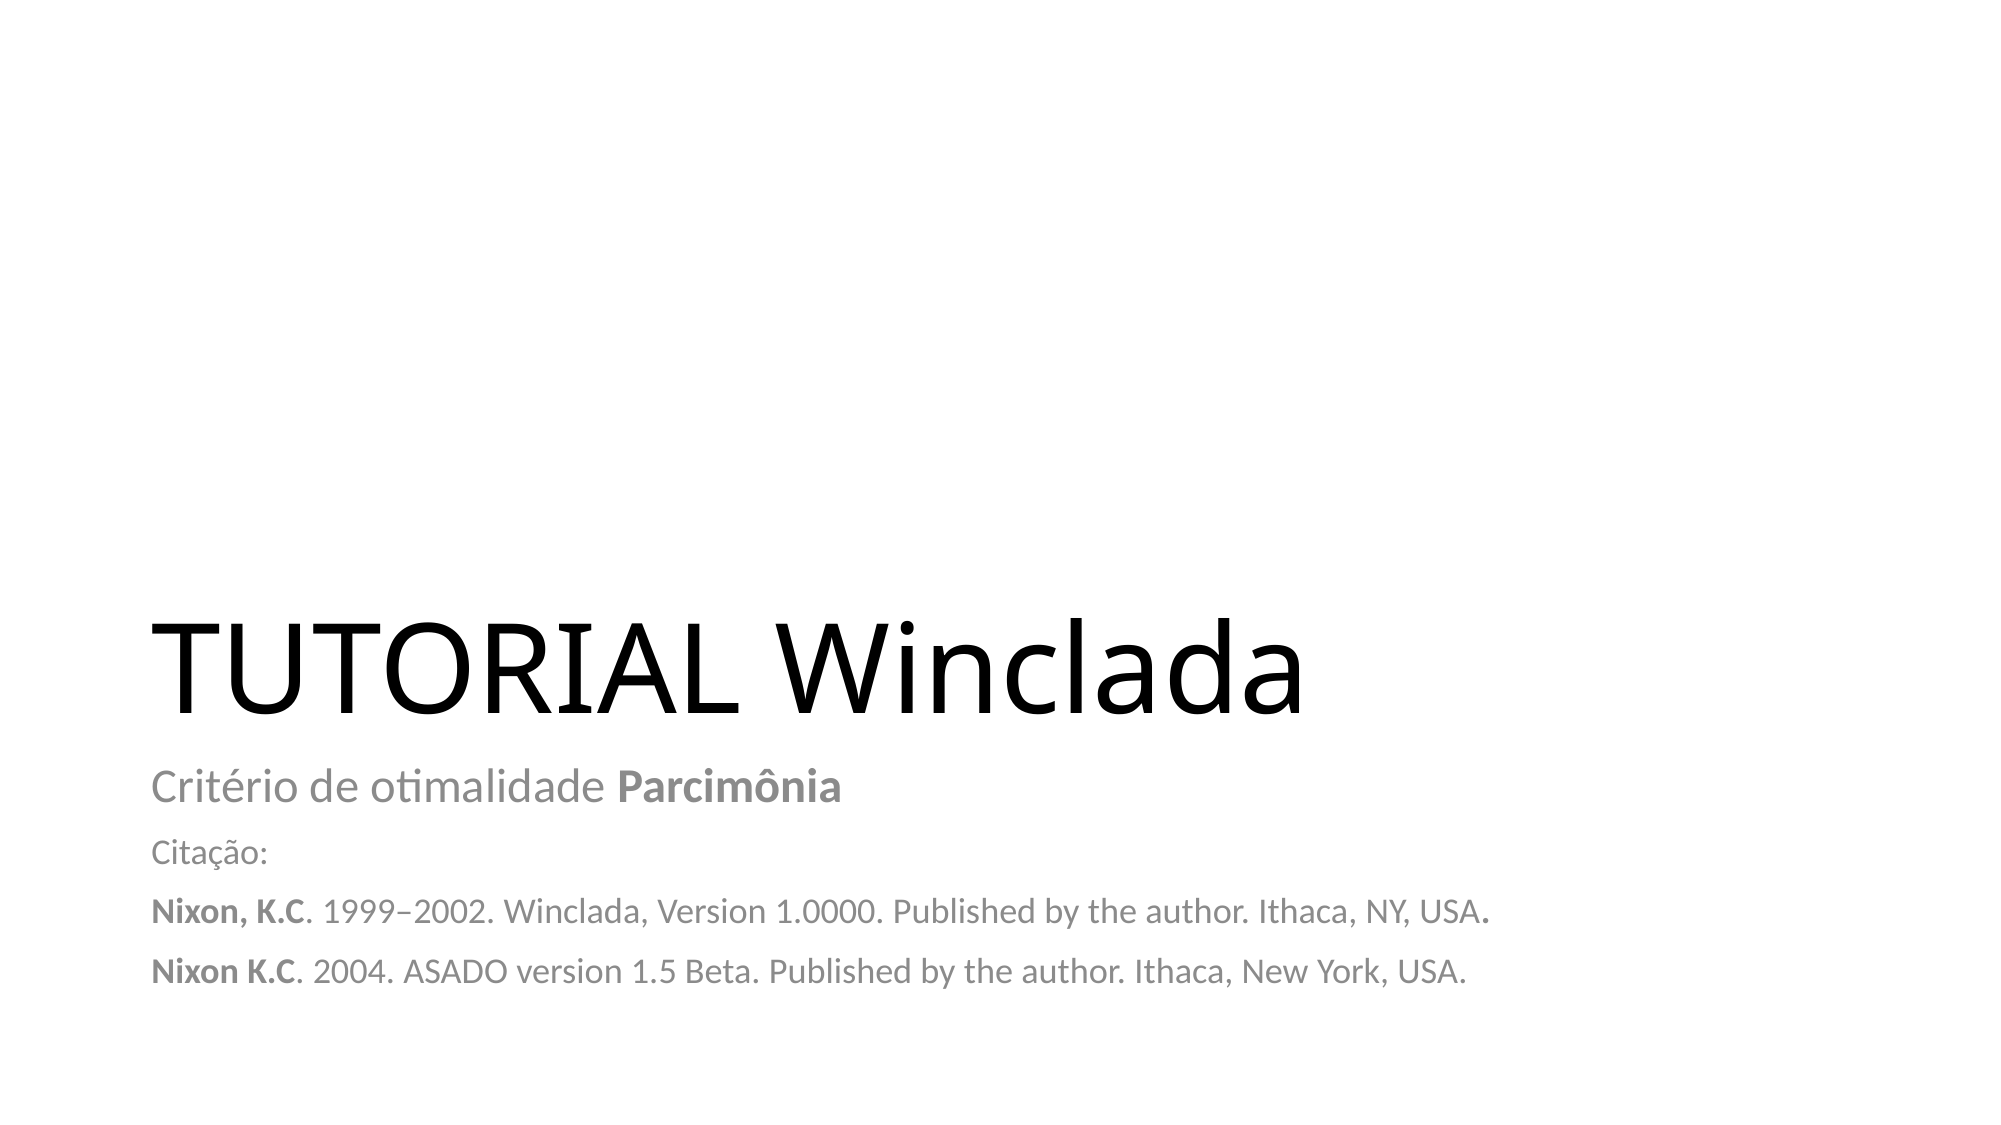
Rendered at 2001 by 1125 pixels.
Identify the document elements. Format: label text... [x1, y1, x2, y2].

list Critério de otimalidade Parcimônia Citação: Nixon, K.C. 1999–2002. Winclada, Version 1.0000. Published by the author. Ithaca, NY, USA. Nixon K.C. 2004. ASADO version 1.5 Beta. Published by the author. Ithaca, New York, USA. [136, 752, 1862, 999]
title TUTORIAL Winclada [136, 280, 1862, 749]
